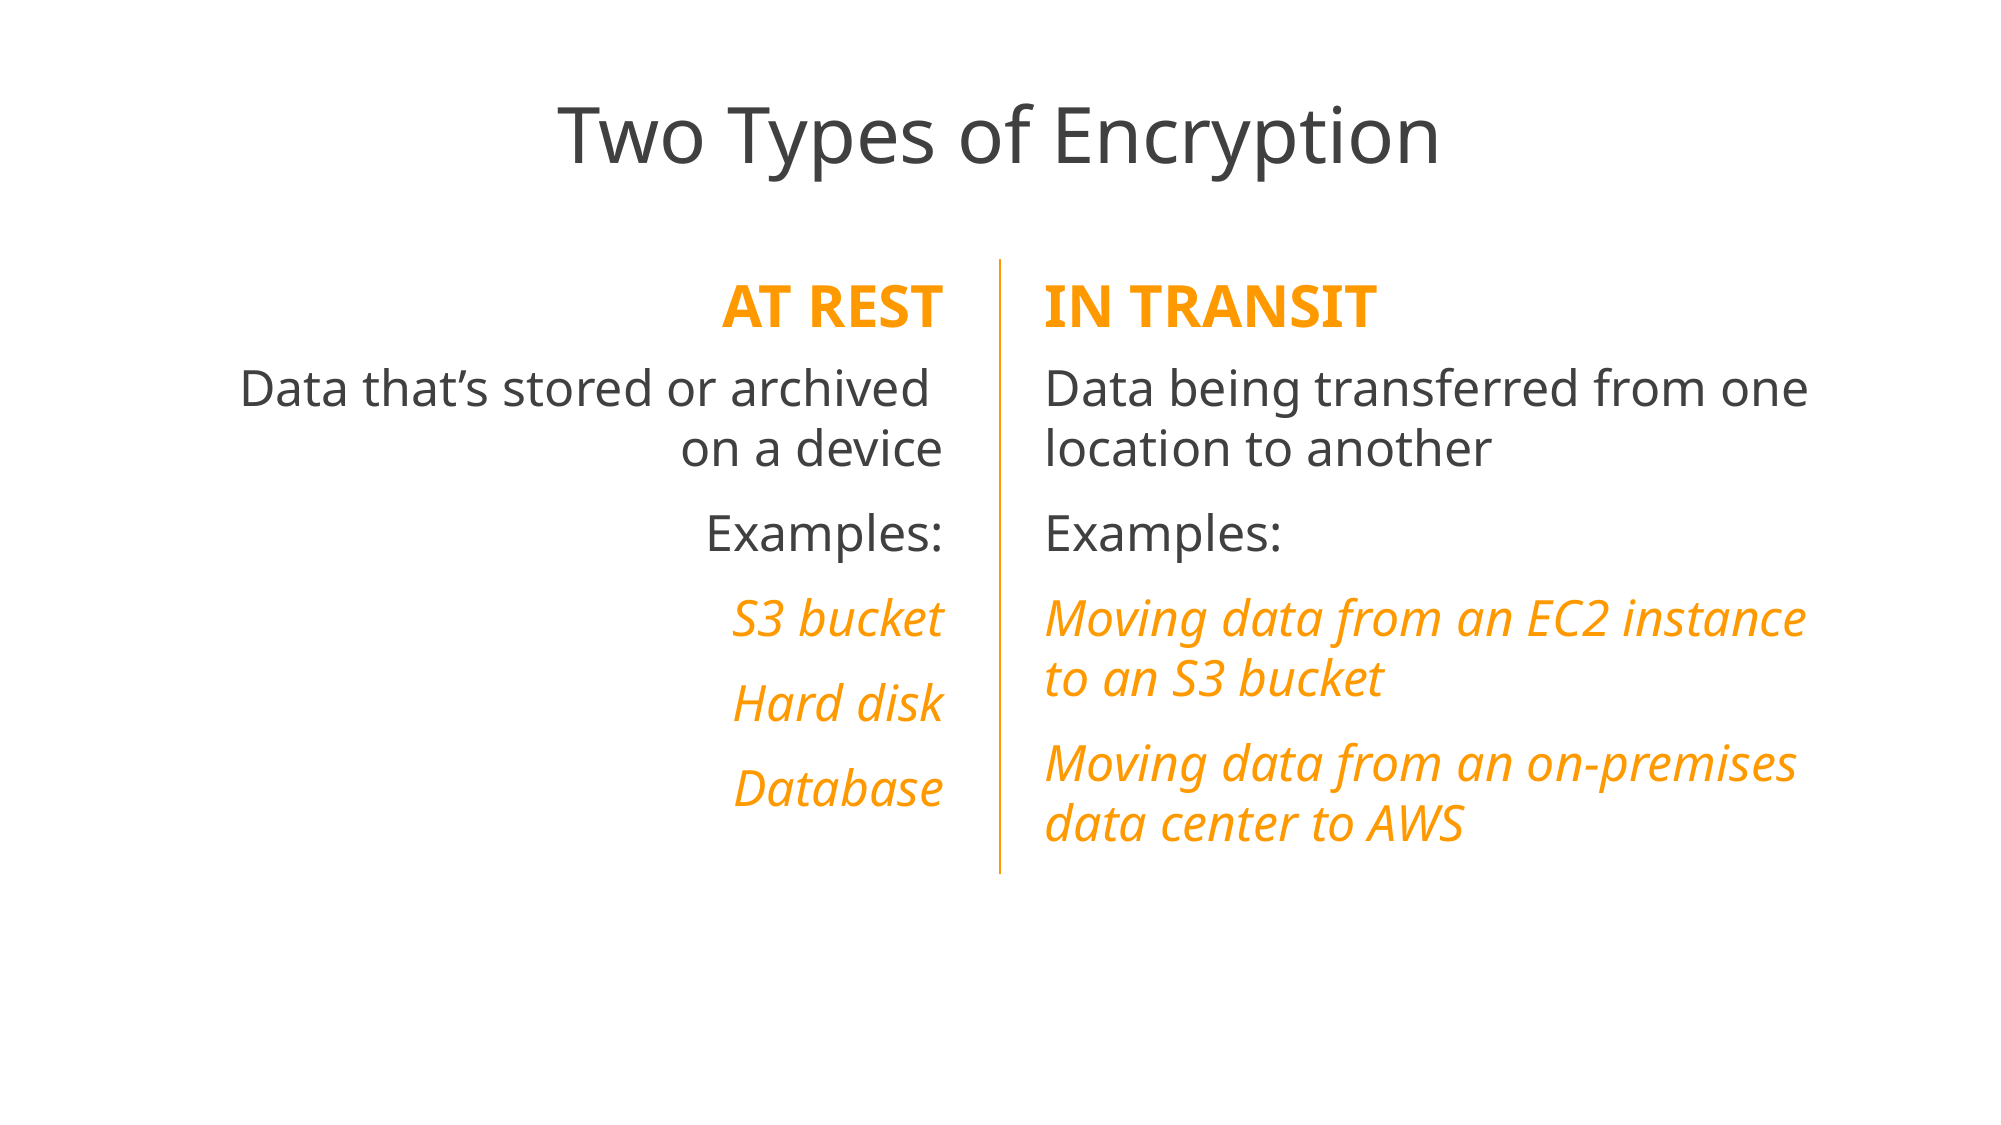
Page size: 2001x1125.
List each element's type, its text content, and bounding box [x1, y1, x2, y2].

text_box AT REST [446, 259, 956, 345]
title Two Types of Encryption [137, 93, 1863, 183]
text_box IN TRANSIT [1044, 259, 1554, 345]
text_box Data that’s stored or archived on a device Examples: S3 bucket Hard disk Database [88, 351, 956, 652]
text_box Data being transferred from one location to another Examples: Moving data from an EC2 instance to an S3 bucket Moving data from an on-premises data center to AWS [1044, 351, 1863, 652]
